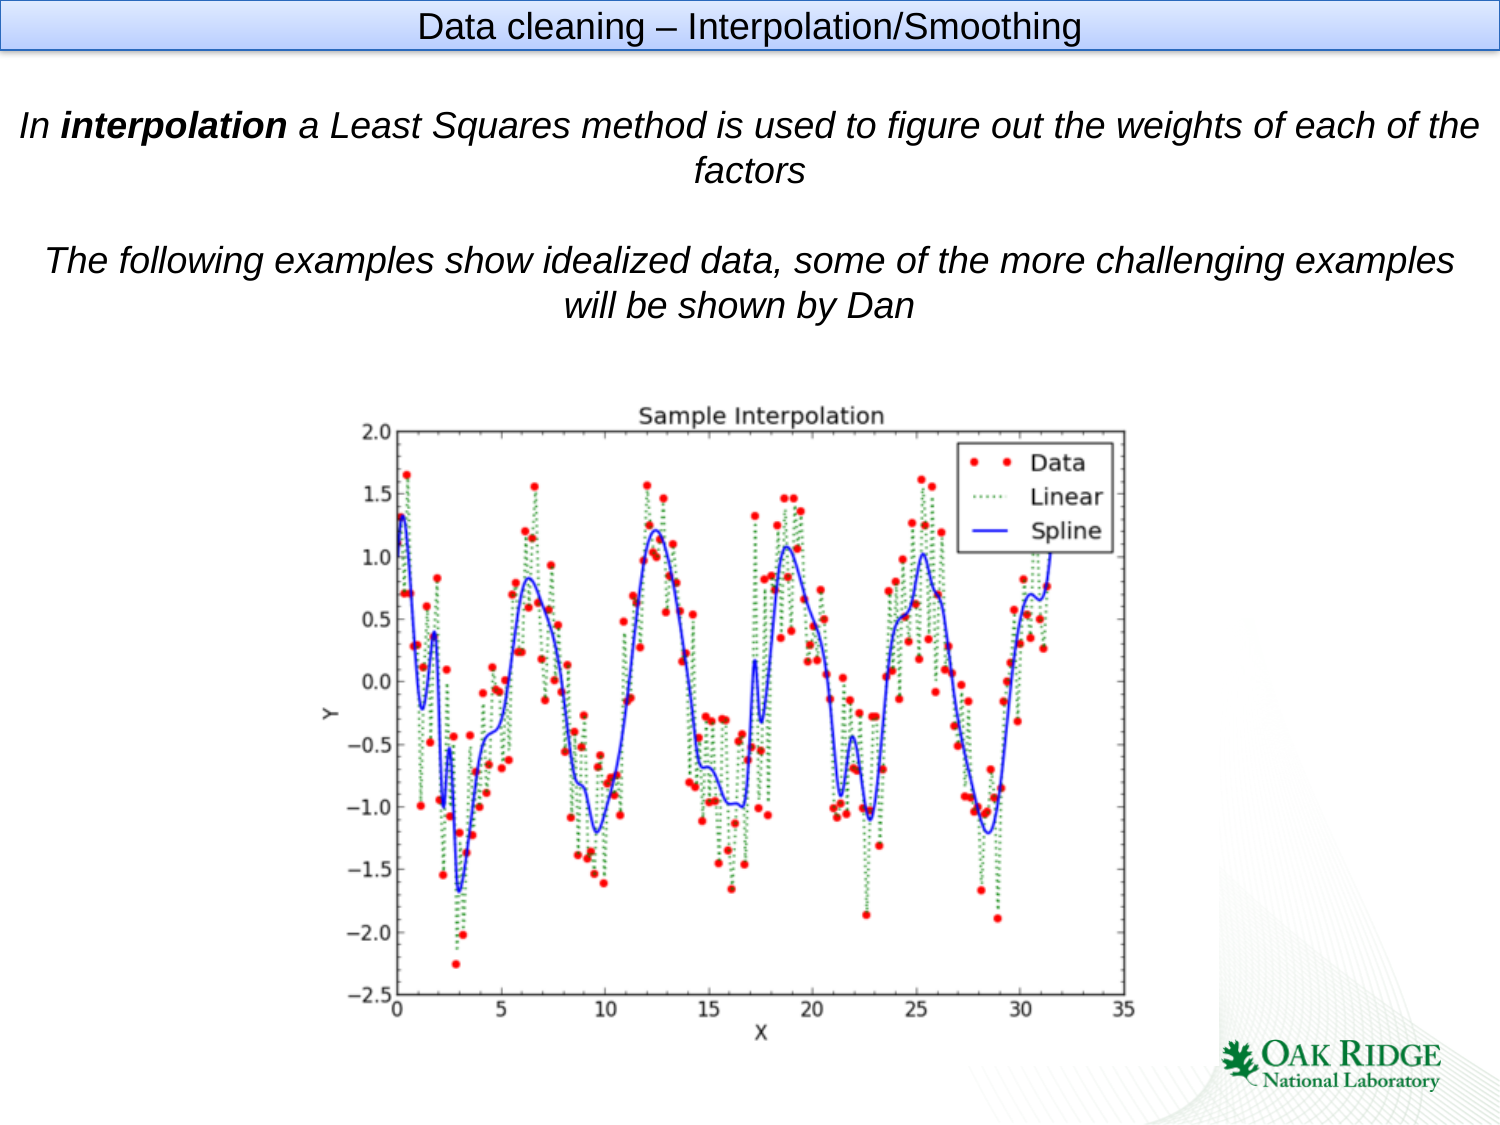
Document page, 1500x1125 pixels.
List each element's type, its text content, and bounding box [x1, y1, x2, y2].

picture [281, 337, 1500, 1125]
text_box In interpolation a Least Squares method is used to figure out the weights of each of the factors The following examples show idealized data, some of the more challenging examples will be shown by Dan [0, 93, 1500, 337]
text_box Data cleaning – Interpolation/Smoothing [0, 0, 1500, 50]
